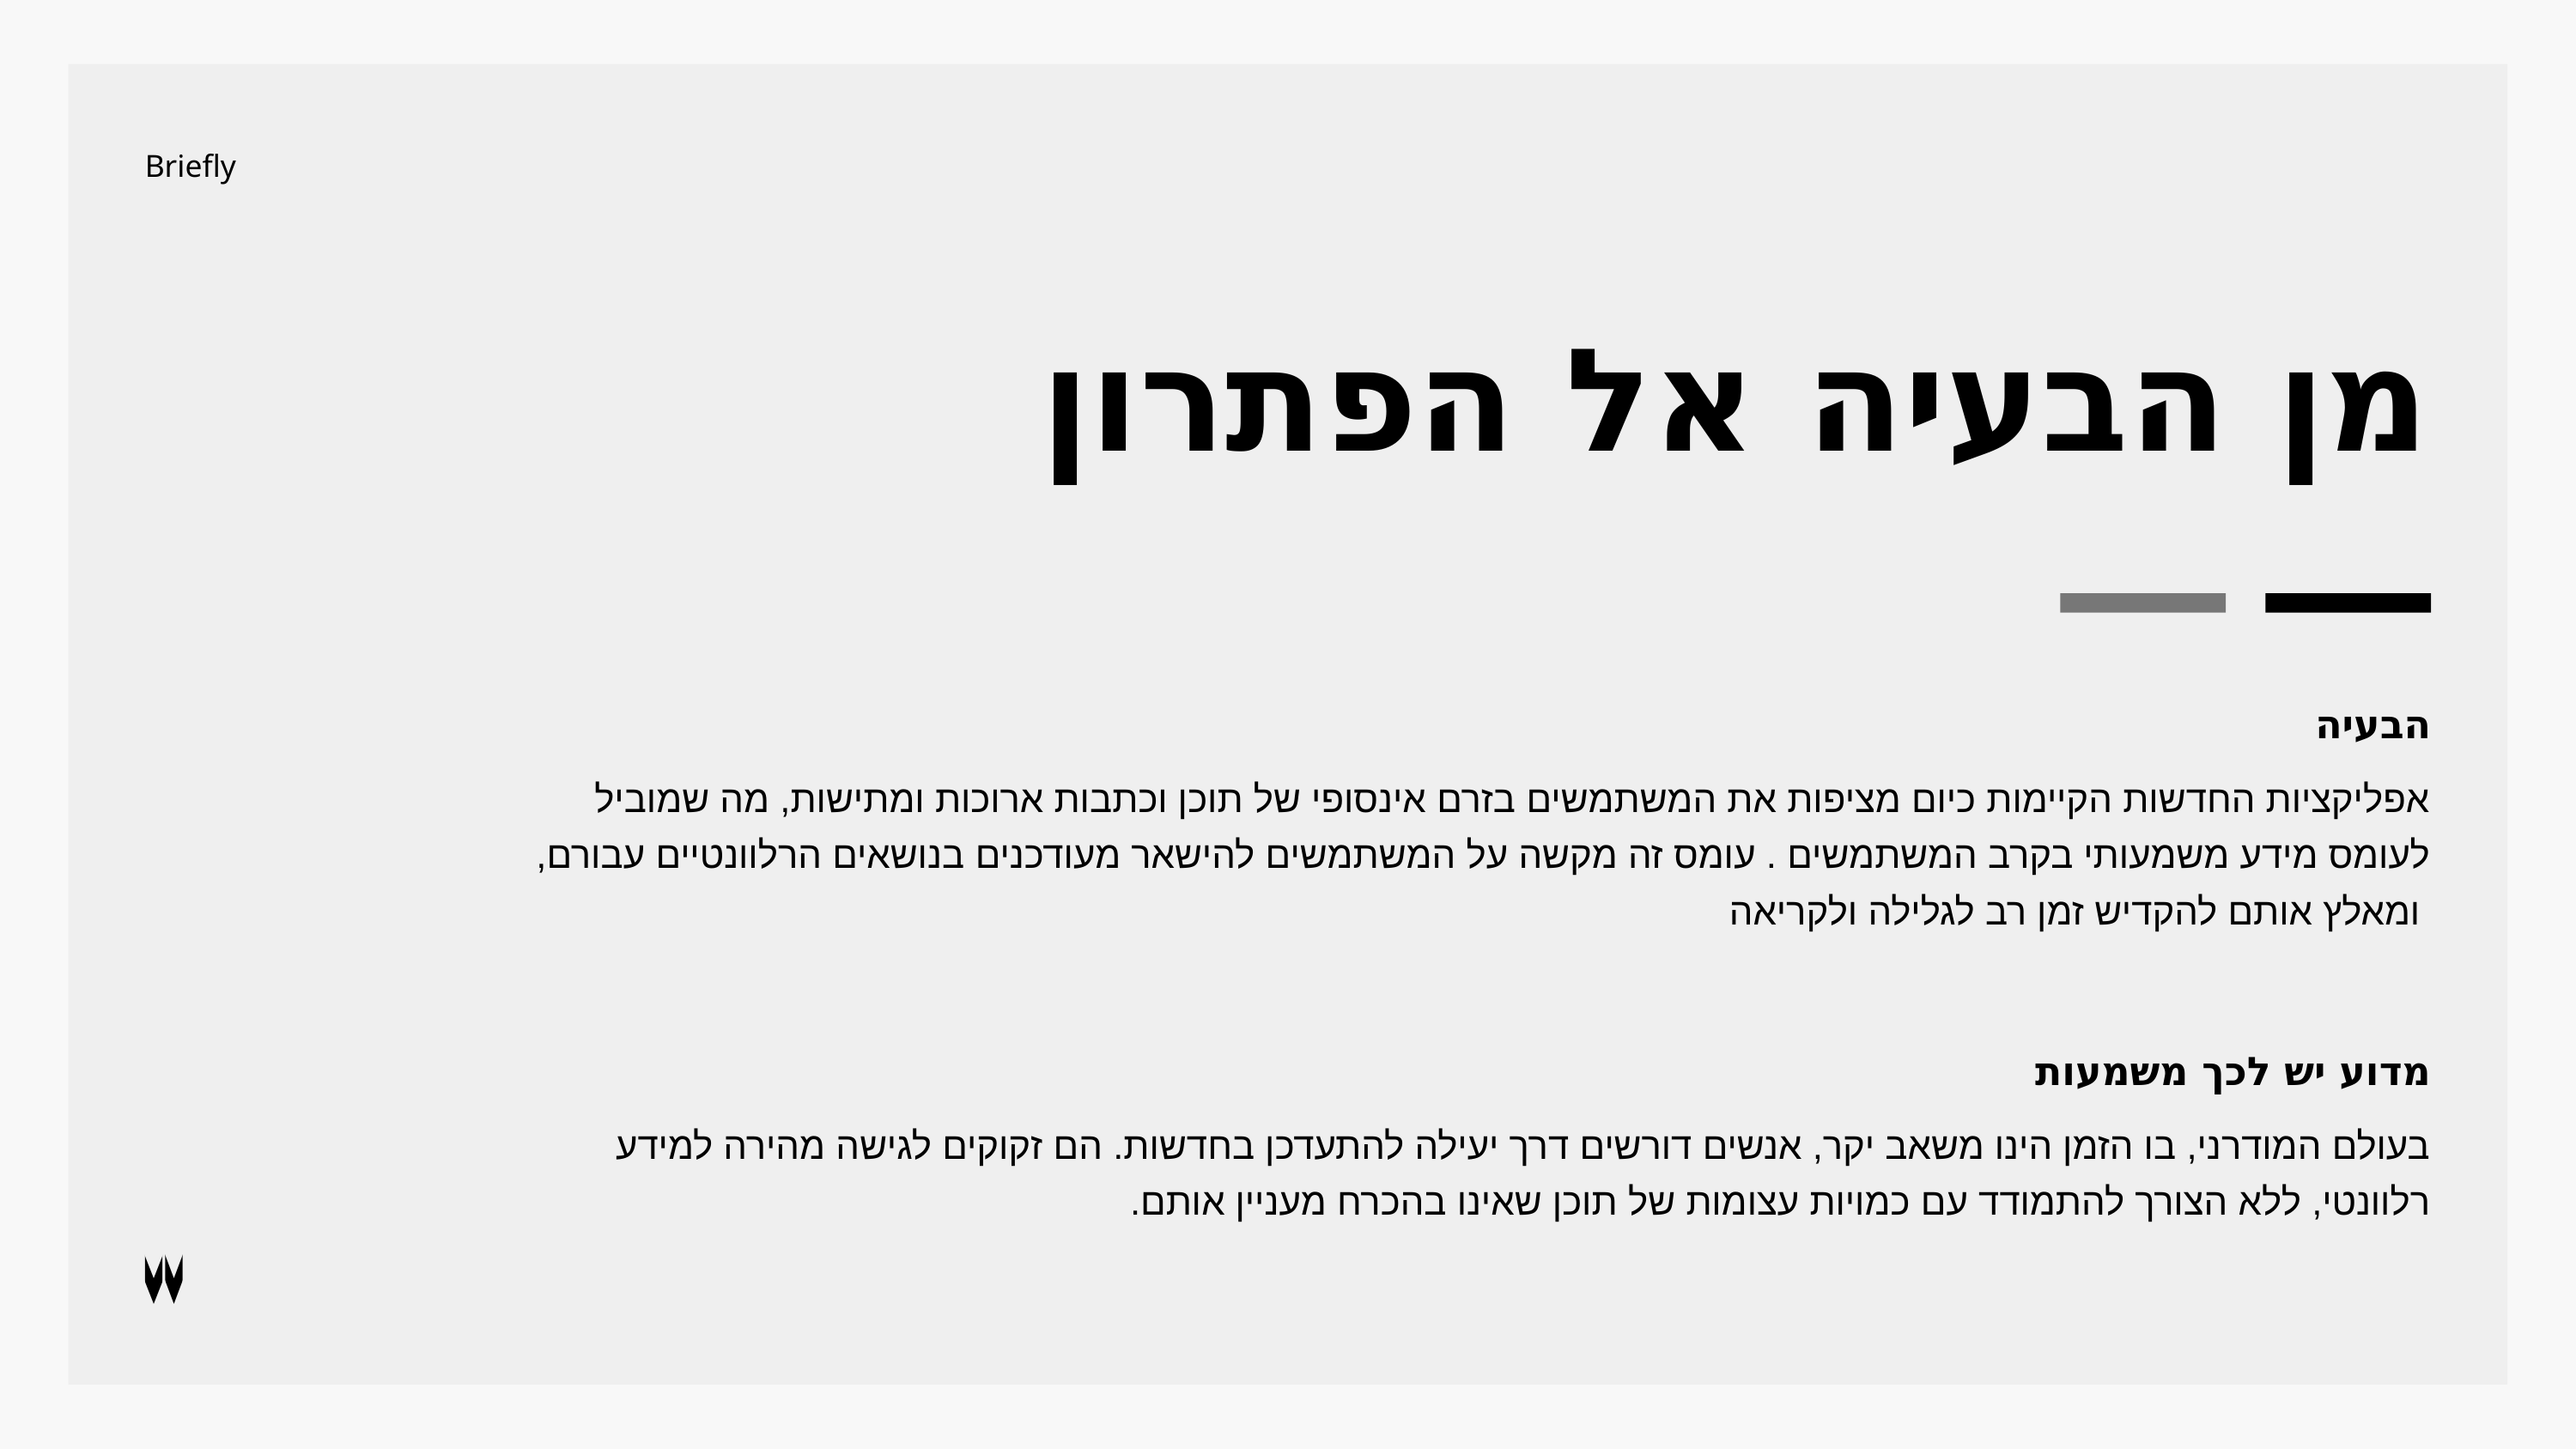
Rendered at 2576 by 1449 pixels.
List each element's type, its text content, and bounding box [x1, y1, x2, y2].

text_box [144, 1253, 183, 1304]
text_box [2265, 593, 2432, 613]
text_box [513, 1038, 2432, 1223]
text_box מן הבעיה אל הפתרון [356, 322, 2432, 480]
text_box [2060, 593, 2227, 613]
text_box Briefly [144, 140, 979, 184]
text_box [68, 64, 2508, 1385]
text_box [513, 690, 2432, 932]
